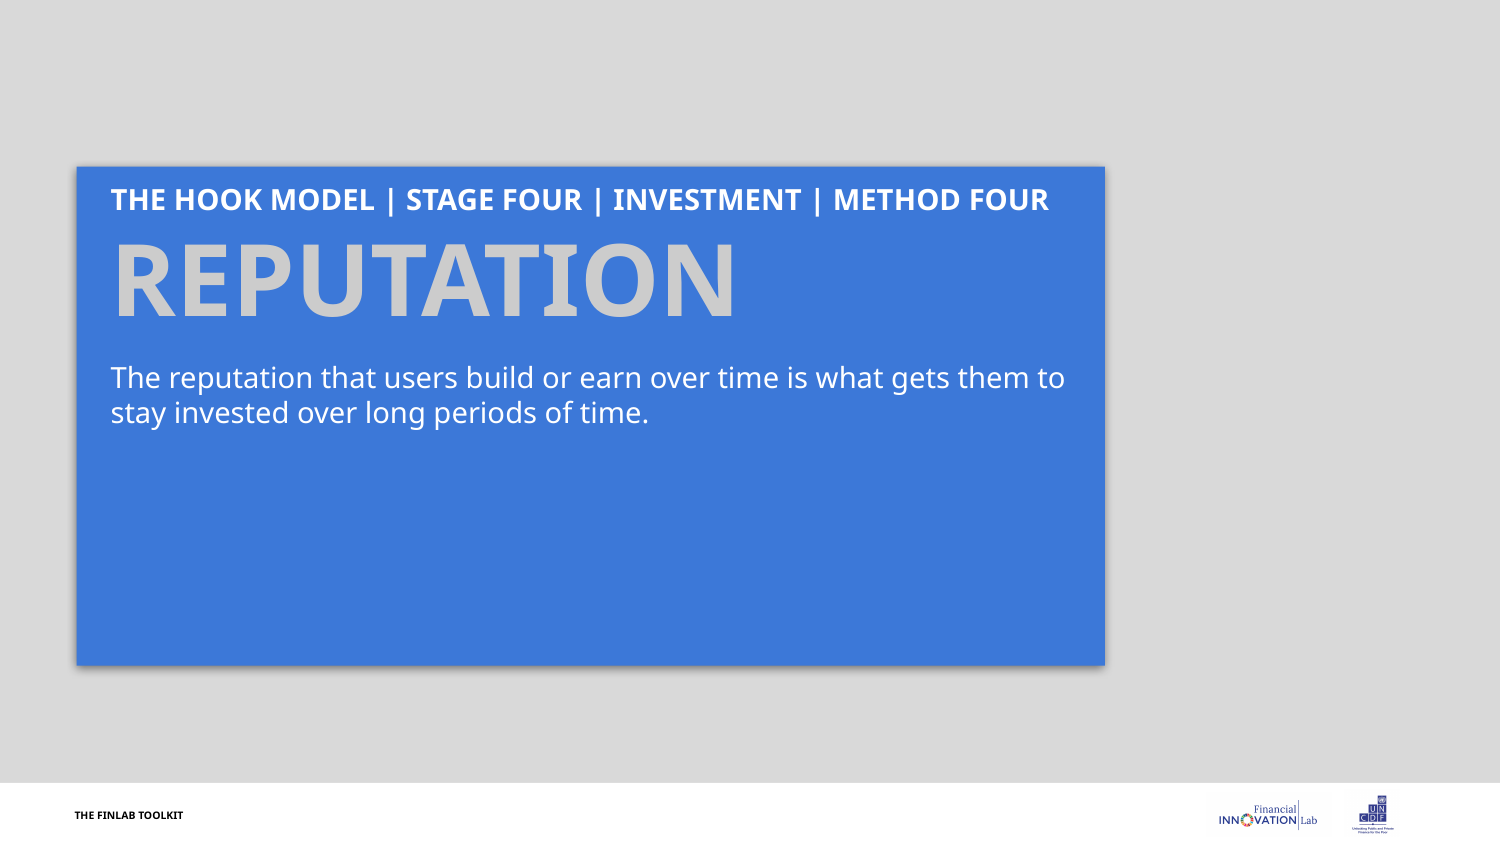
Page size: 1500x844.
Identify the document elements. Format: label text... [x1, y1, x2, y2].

text_box [0, 0, 1500, 782]
picture [1344, 789, 1400, 837]
text_box [0, 782, 1500, 844]
list THE HOOK MODEL | STAGE FOUR | INVESTMENT | METHOD FOUR REPUTATION The reputation that users build or earn over time is what gets them to stay invested over long periods of time. [76, 166, 1105, 666]
picture [1206, 792, 1333, 837]
text_box THE FINLAB TOOLKIT [59, 792, 752, 837]
